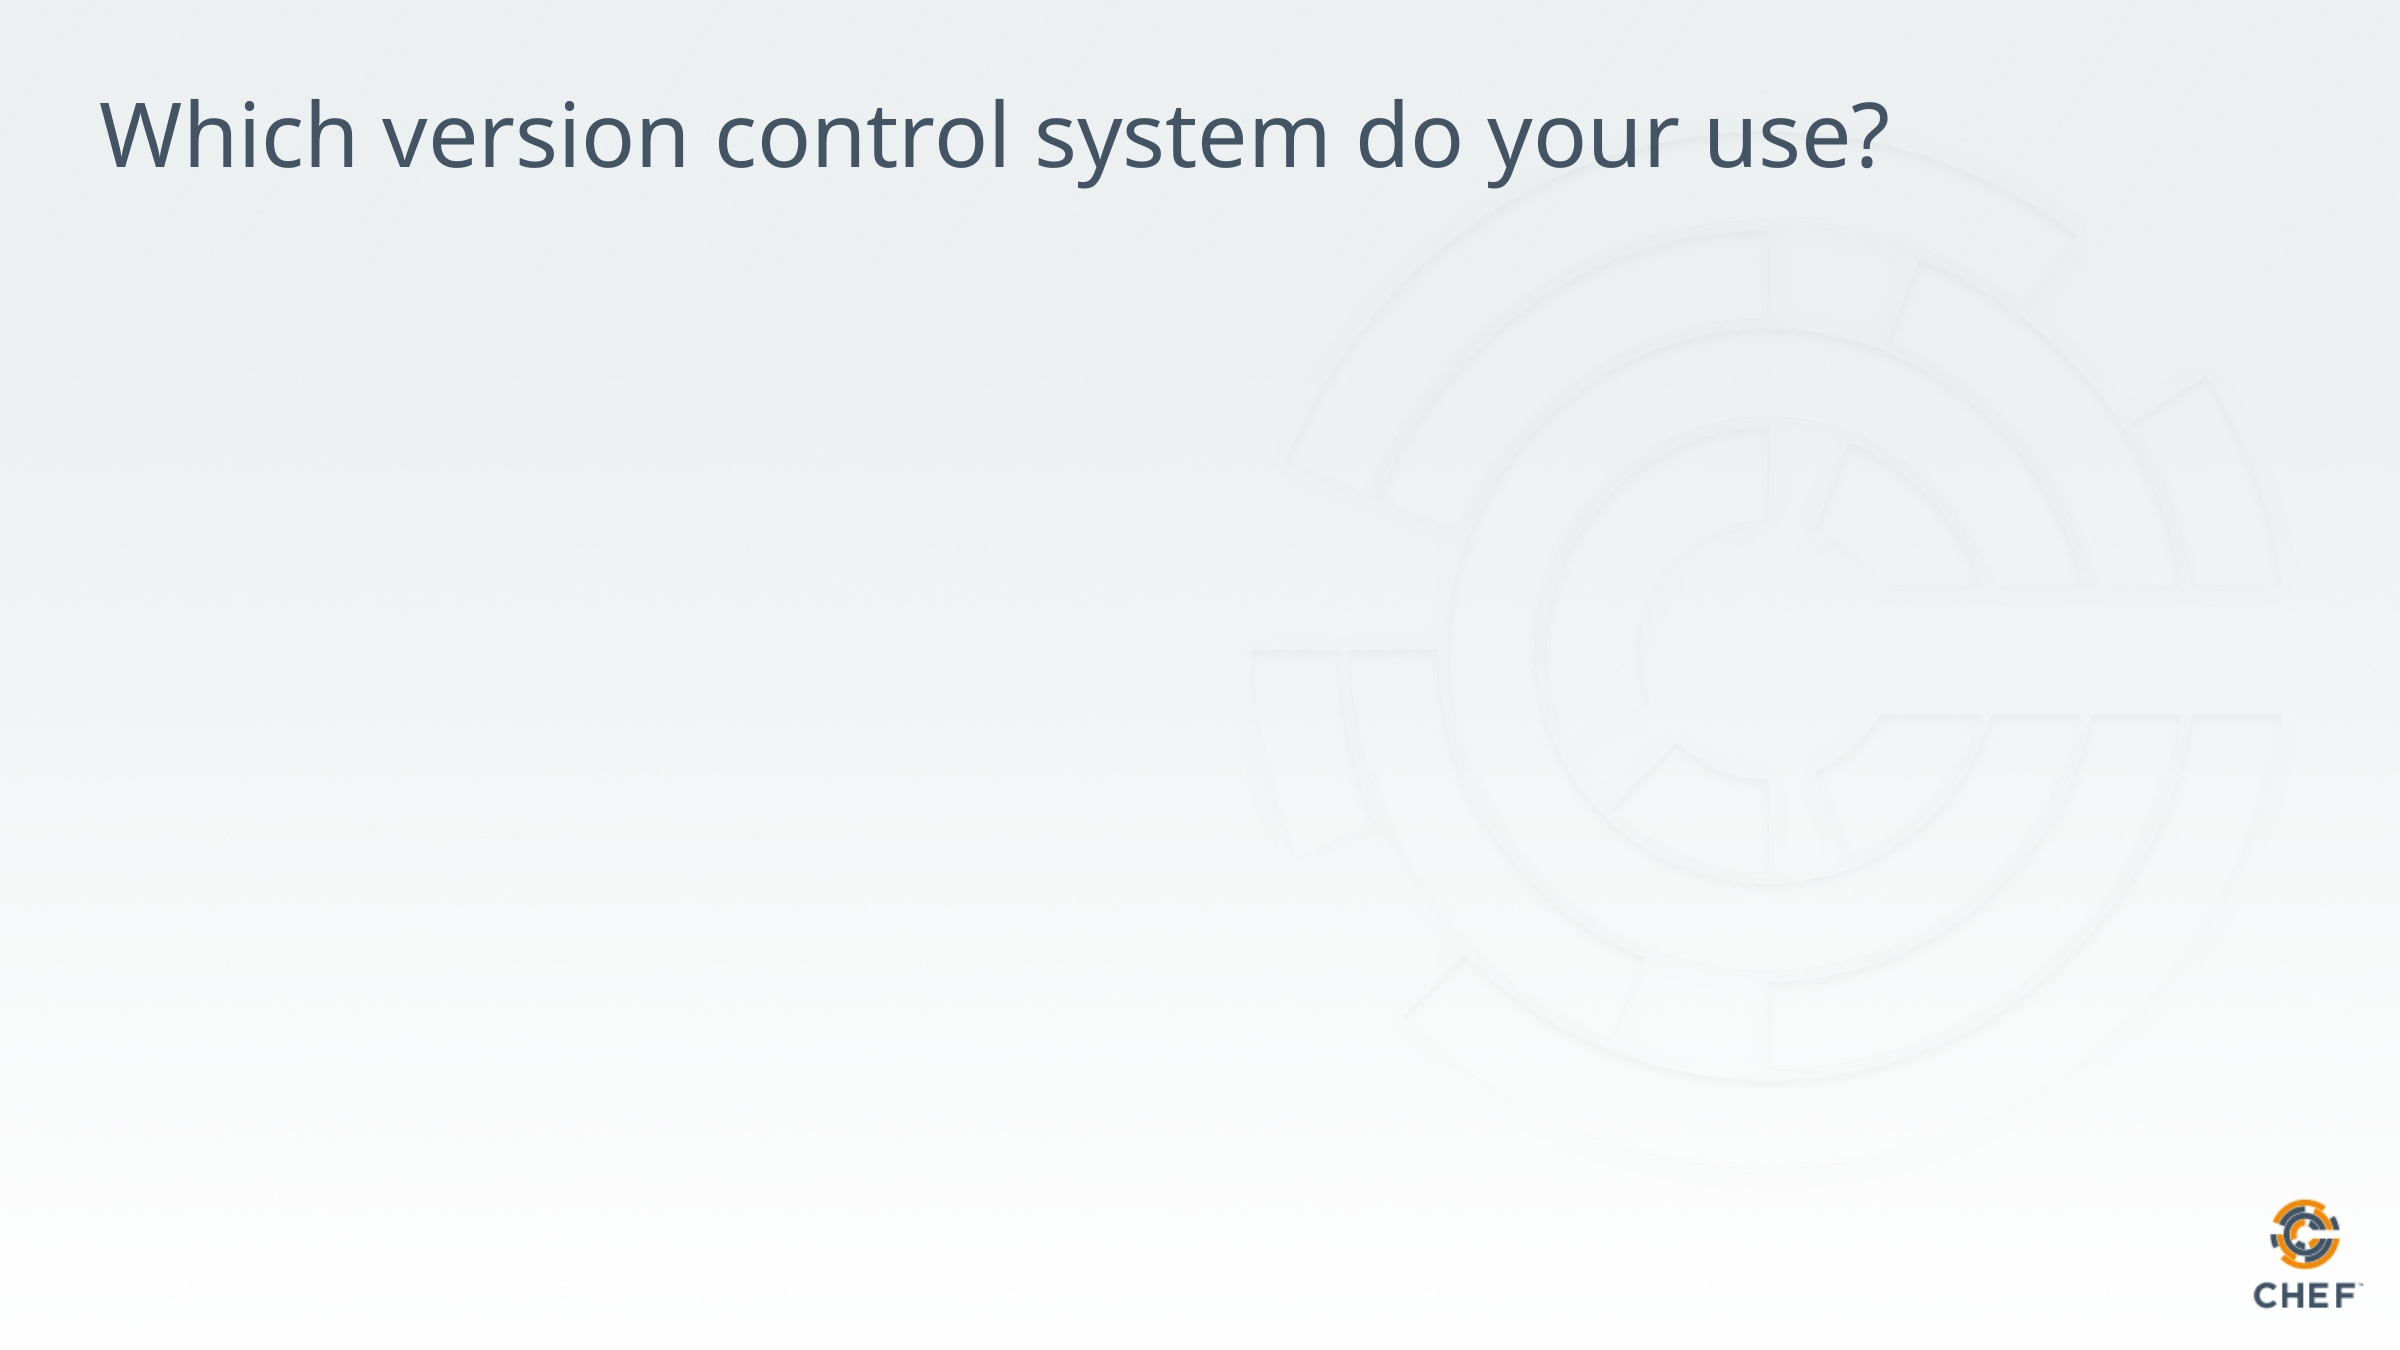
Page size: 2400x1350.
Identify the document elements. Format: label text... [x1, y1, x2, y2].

picture [0, 0, 2400, 1350]
title Which version control system do your use? [99, 90, 2300, 190]
